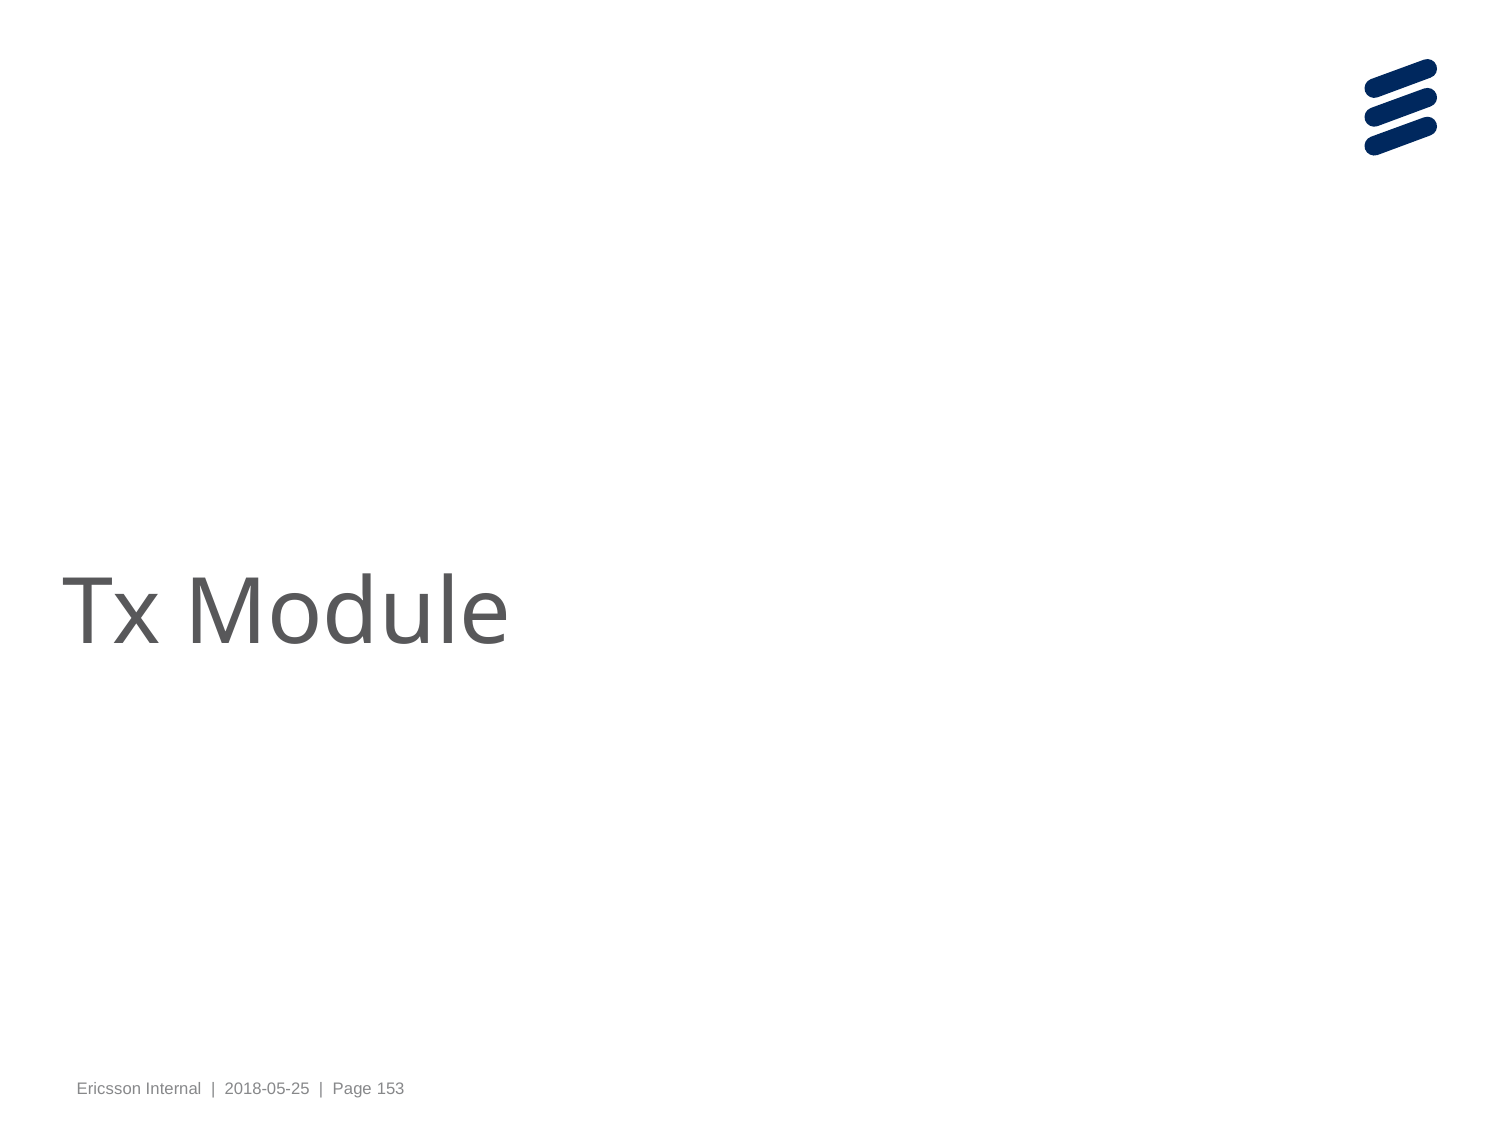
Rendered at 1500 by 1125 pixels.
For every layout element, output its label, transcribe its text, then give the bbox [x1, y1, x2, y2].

title Tx Module [50, 529, 1281, 709]
